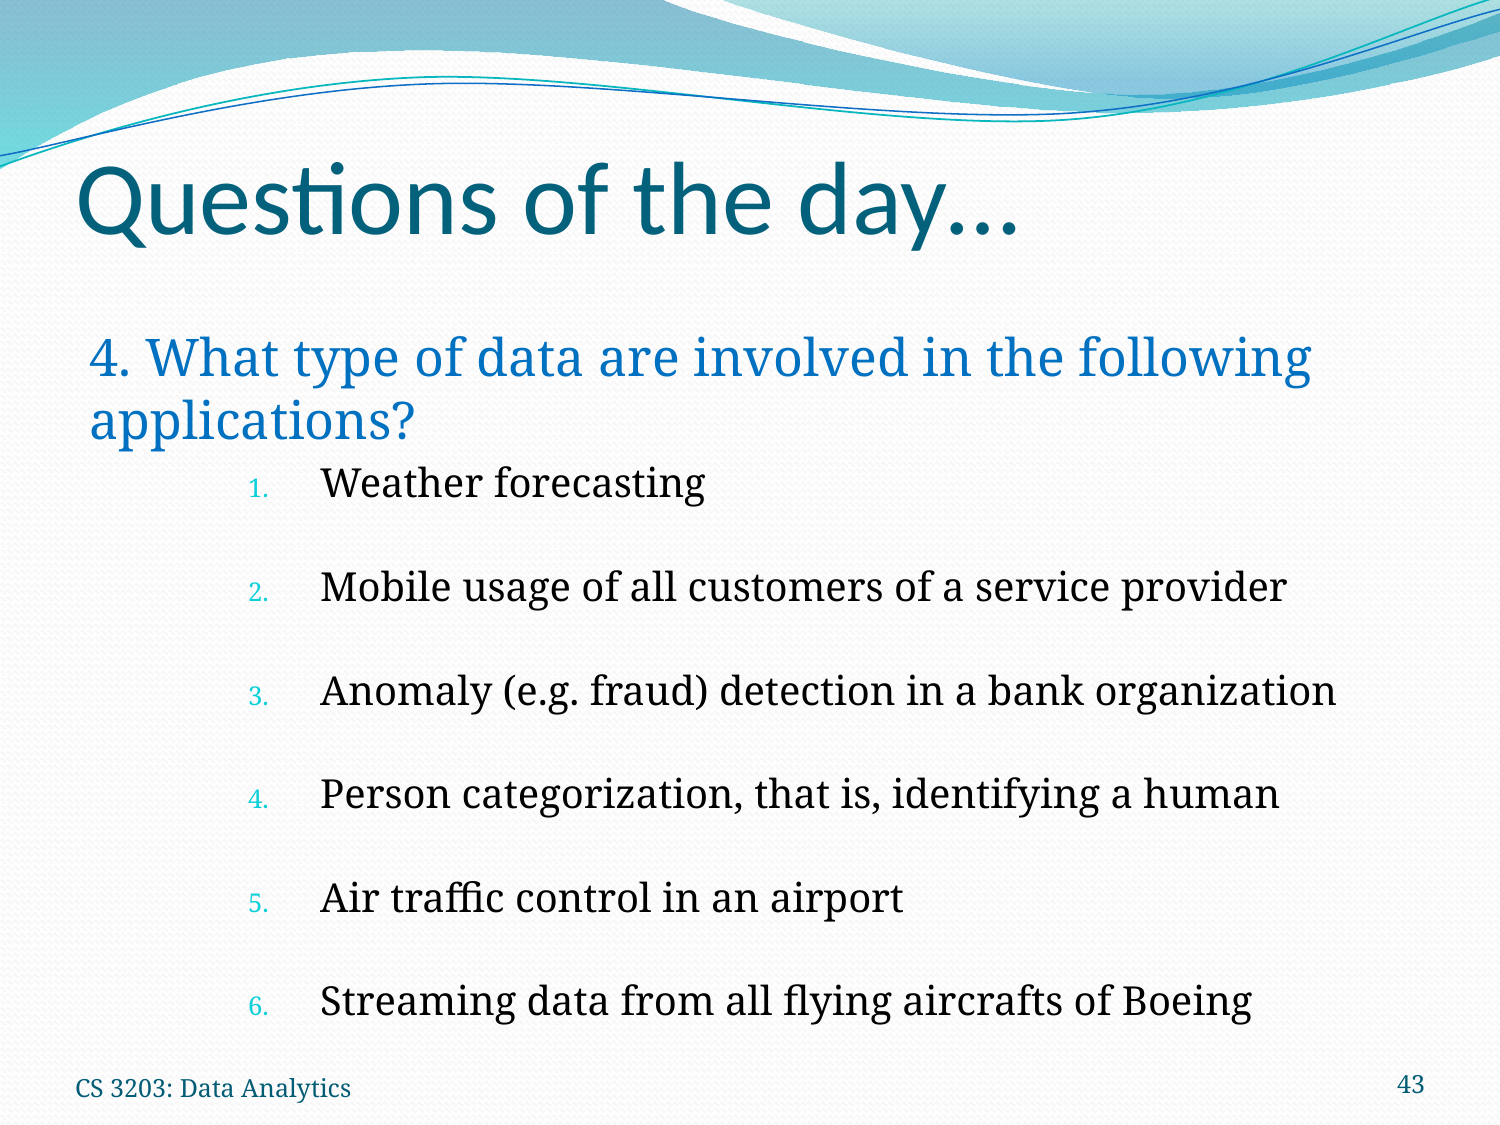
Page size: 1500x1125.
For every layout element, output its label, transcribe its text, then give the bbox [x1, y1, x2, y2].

title Questions of the day… [75, 90, 1425, 256]
list 4. What type of data are involved in the following applications? Weather forecasting Mobile usage of all customers of a service provider Anomaly (e.g. fraud) detection in a bank organization Person categorization, that is, identifying a human Air traffic control in an airport Streaming data from all flying aircrafts of Boeing [75, 317, 1425, 1038]
slide_number CS 3203: Data Analytics [75, 1042, 425, 1103]
slide_number 43 [1299, 1042, 1425, 1103]
